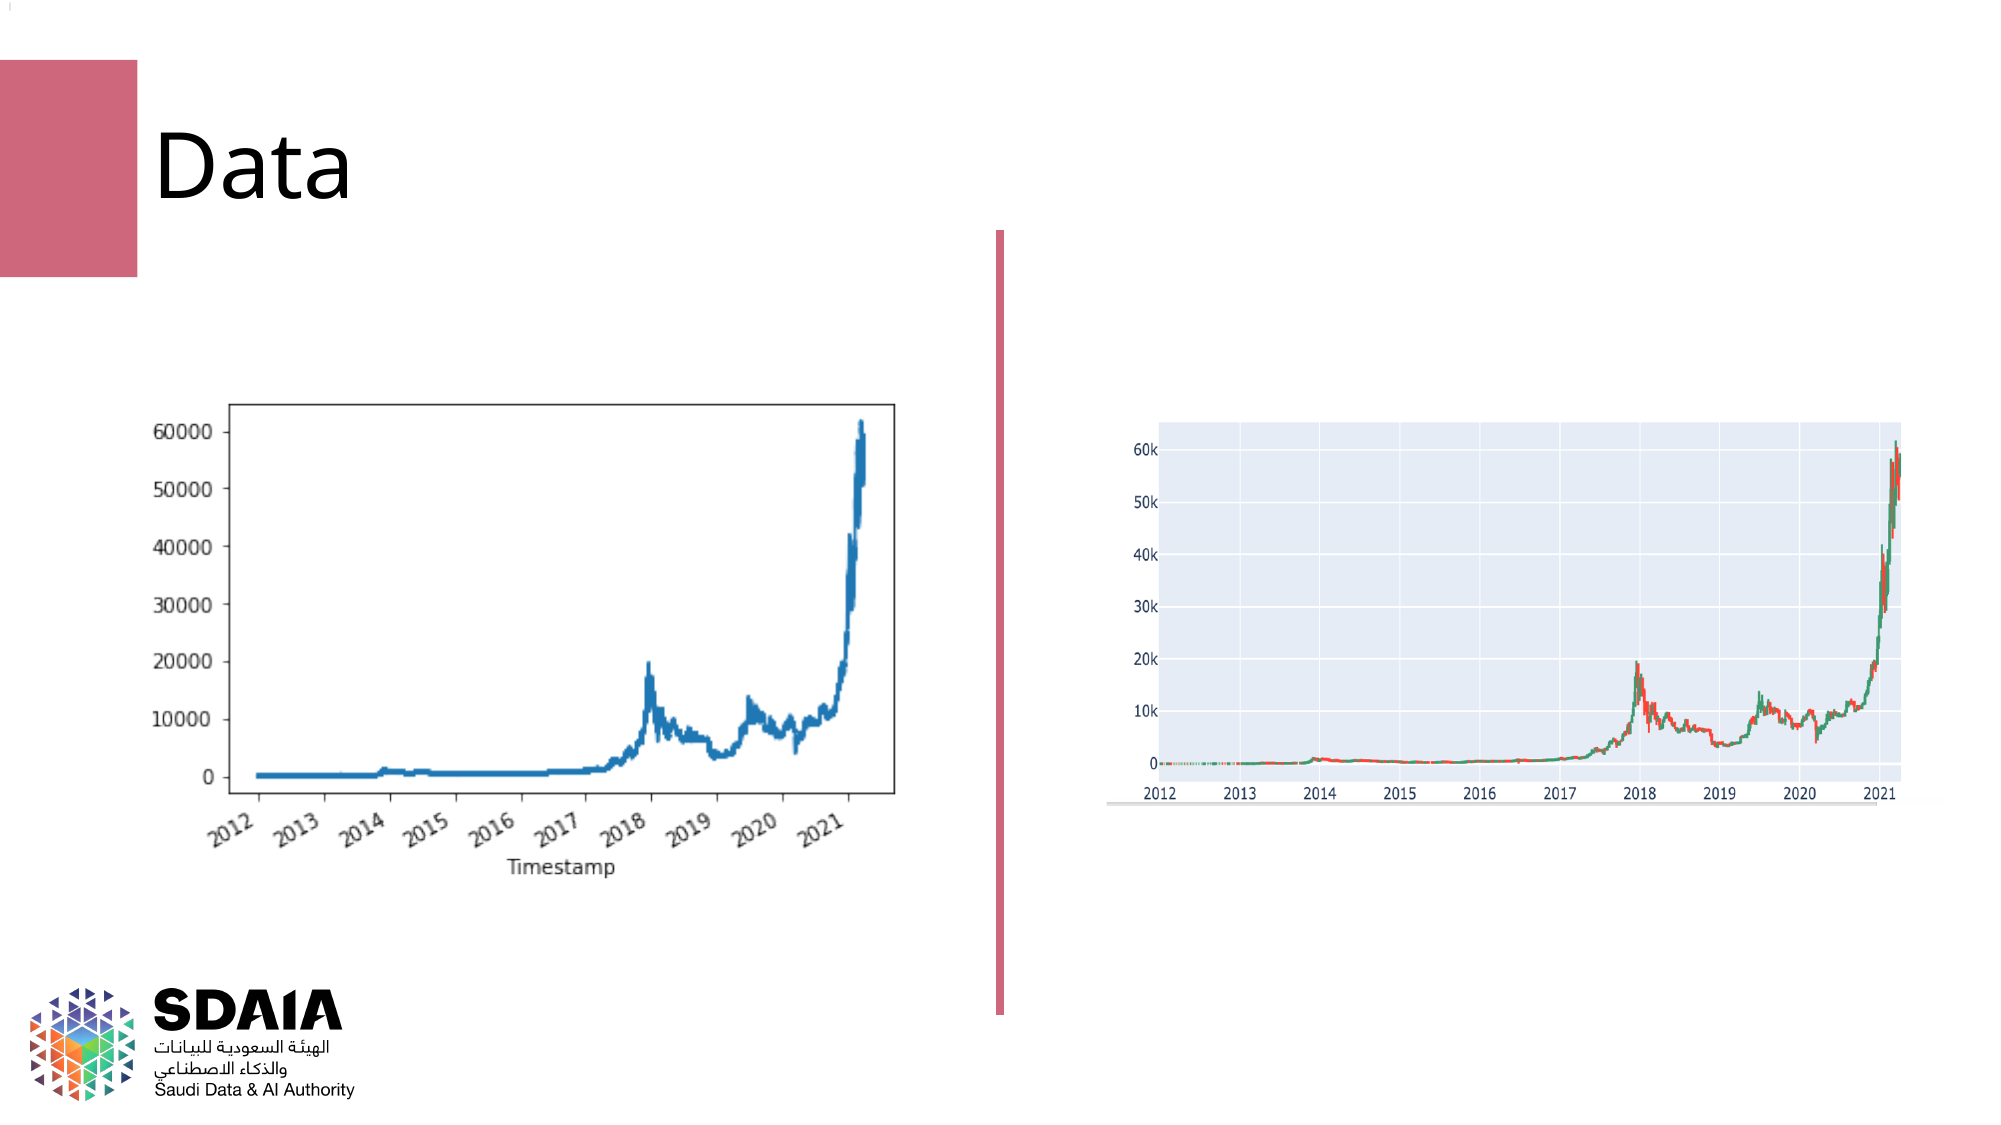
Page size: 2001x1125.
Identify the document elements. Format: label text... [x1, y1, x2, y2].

picture [30, 988, 355, 1101]
picture [137, 390, 908, 893]
picture [1106, 390, 1943, 806]
text_box [0, 59, 138, 278]
title Data [138, 59, 1863, 278]
